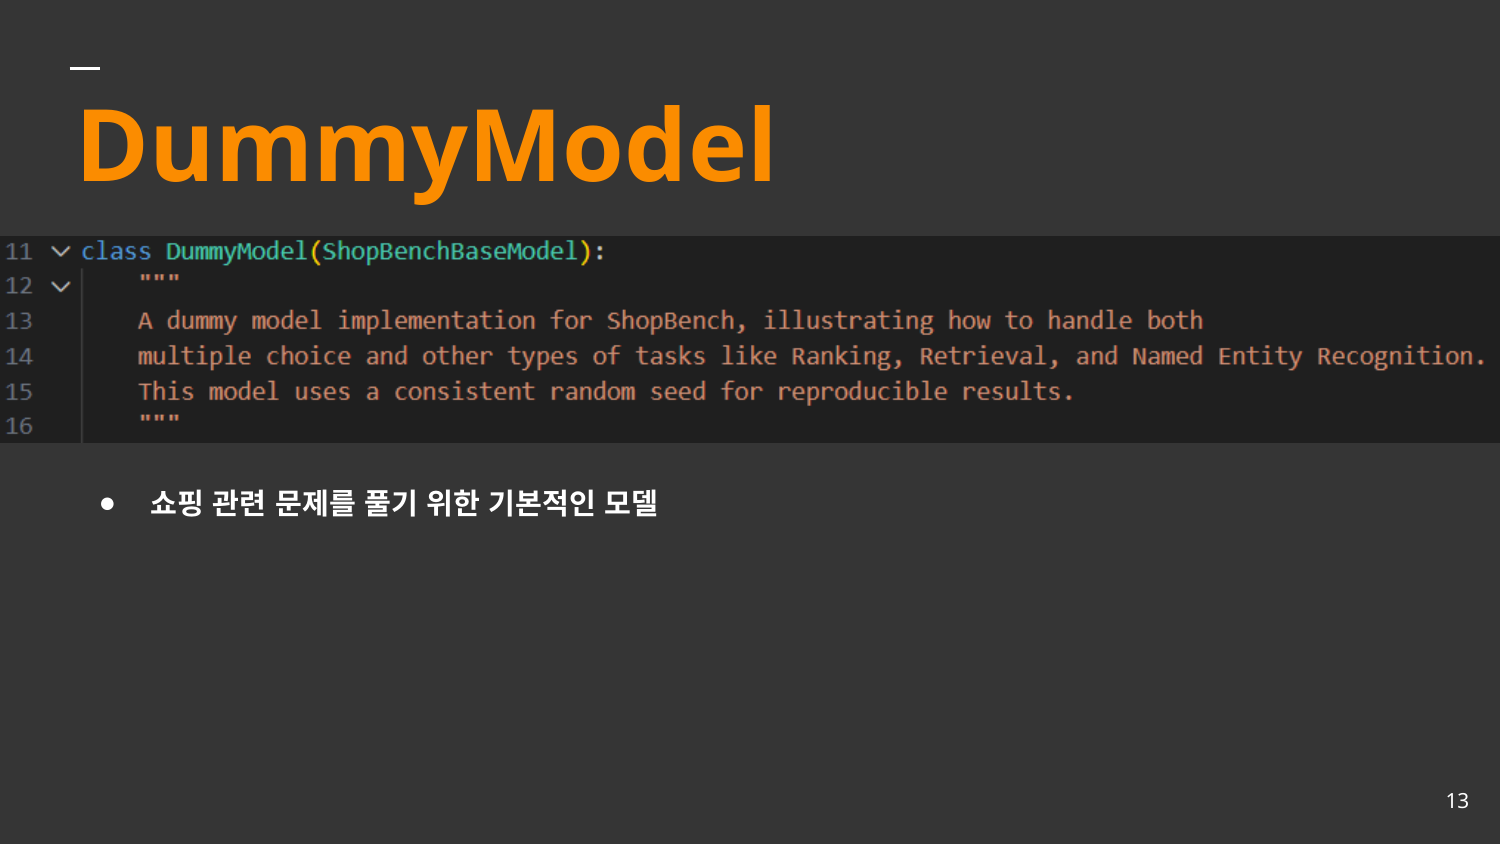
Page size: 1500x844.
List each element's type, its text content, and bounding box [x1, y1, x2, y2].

title DummyModel [60, 452, 1476, 696]
slide_number ‹#› [1394, 769, 1484, 834]
title DummyModel [60, 66, 1476, 234]
picture [0, 236, 1500, 444]
text_box 쇼핑 관련 문제를 풀기 위한 기본적인 모델 [60, 470, 881, 722]
